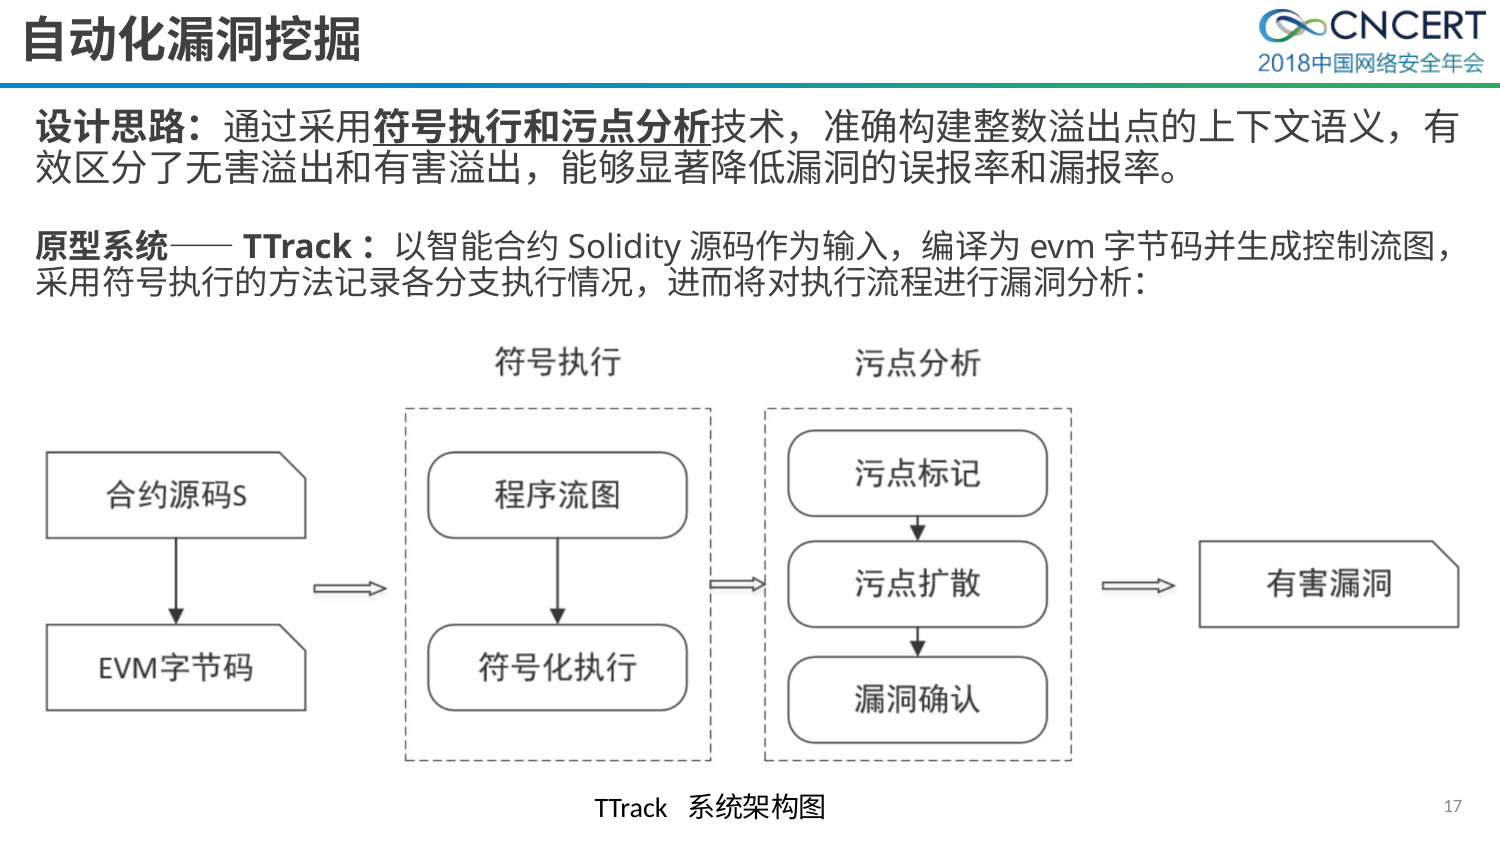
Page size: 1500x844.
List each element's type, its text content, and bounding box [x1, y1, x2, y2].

picture [668, 83, 1500, 88]
text_box TTrack 系统架构图 [446, 782, 975, 831]
title 自动化漏洞挖掘 [4, 7, 1248, 76]
picture [1258, 9, 1486, 74]
slide_number 17 [1139, 782, 1478, 827]
picture [25, 329, 1478, 782]
list 设计思路：通过采用符号执行和污点分析技术，准确构建整数溢出点的上下文语义，有效区分了无害溢出和有害溢出，能够显著降低漏洞的误报率和漏报率。 原型系统——TTrack：以智能合约Solidity源码作为输入，编译为evm字节码并生成控制流图，采用符号执行的方法记录各分支执行情况，进而将对执行流程进行漏洞分析： [20, 100, 1478, 367]
